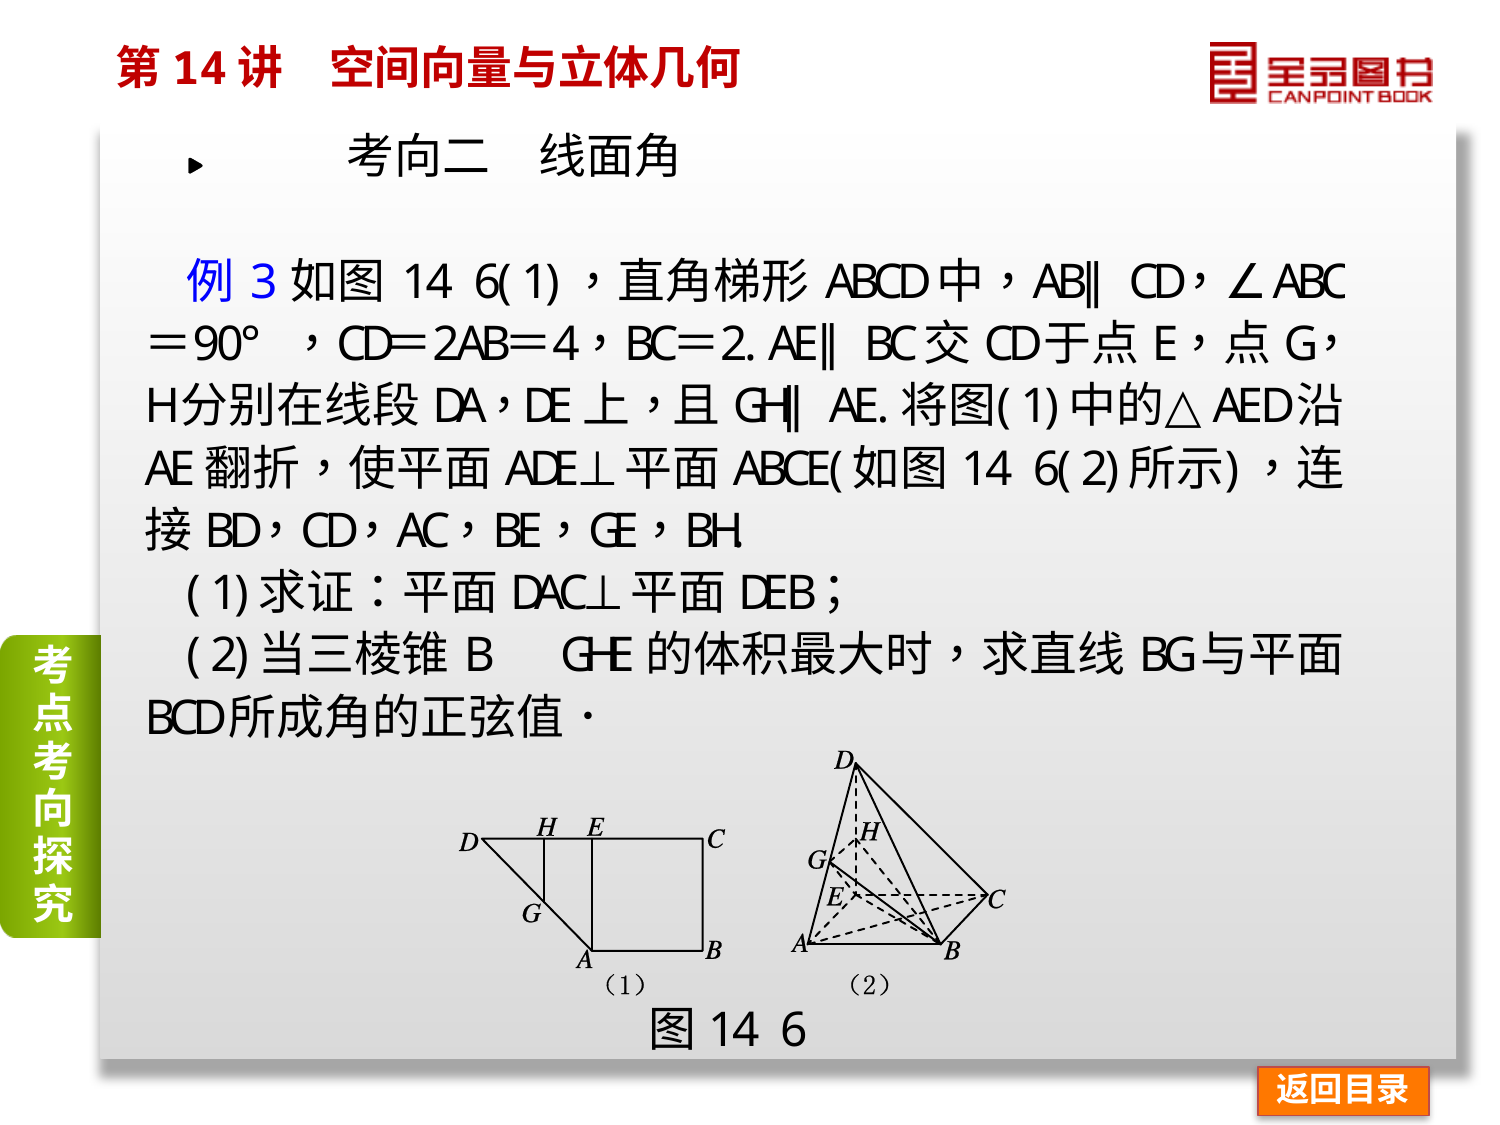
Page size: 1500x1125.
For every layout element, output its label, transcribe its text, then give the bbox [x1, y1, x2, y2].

picture [0, 635, 101, 939]
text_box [144, 125, 1345, 1088]
text_box 返回目录 [1257, 1066, 1430, 1116]
title 第14讲 空间向量与立体几何 [100, 27, 1199, 106]
picture [1210, 42, 1433, 104]
